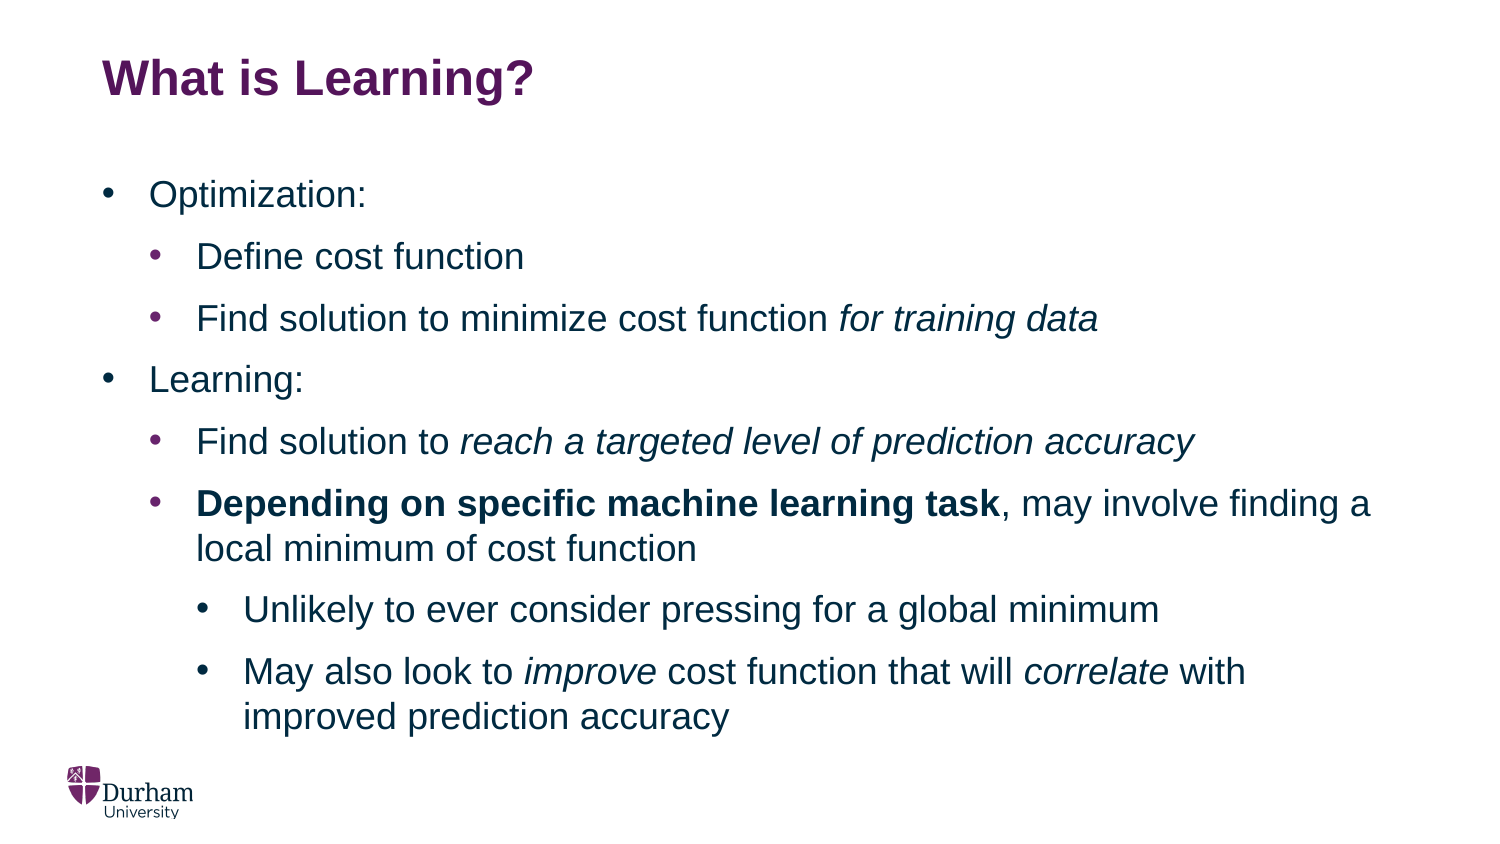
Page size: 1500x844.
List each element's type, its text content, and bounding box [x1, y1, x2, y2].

list Optimization: Define cost function Find solution to minimize cost function for training data Learning: Find solution to reach a targeted level of prediction accuracy Depending on specific machine learning task, may involve finding a local minimum of cost function Unlikely to ever consider pressing for a global minimum May also look to improve cost function that will correlate with improved prediction accuracy [101, 170, 1399, 649]
title What is Learning? [101, 45, 1399, 170]
